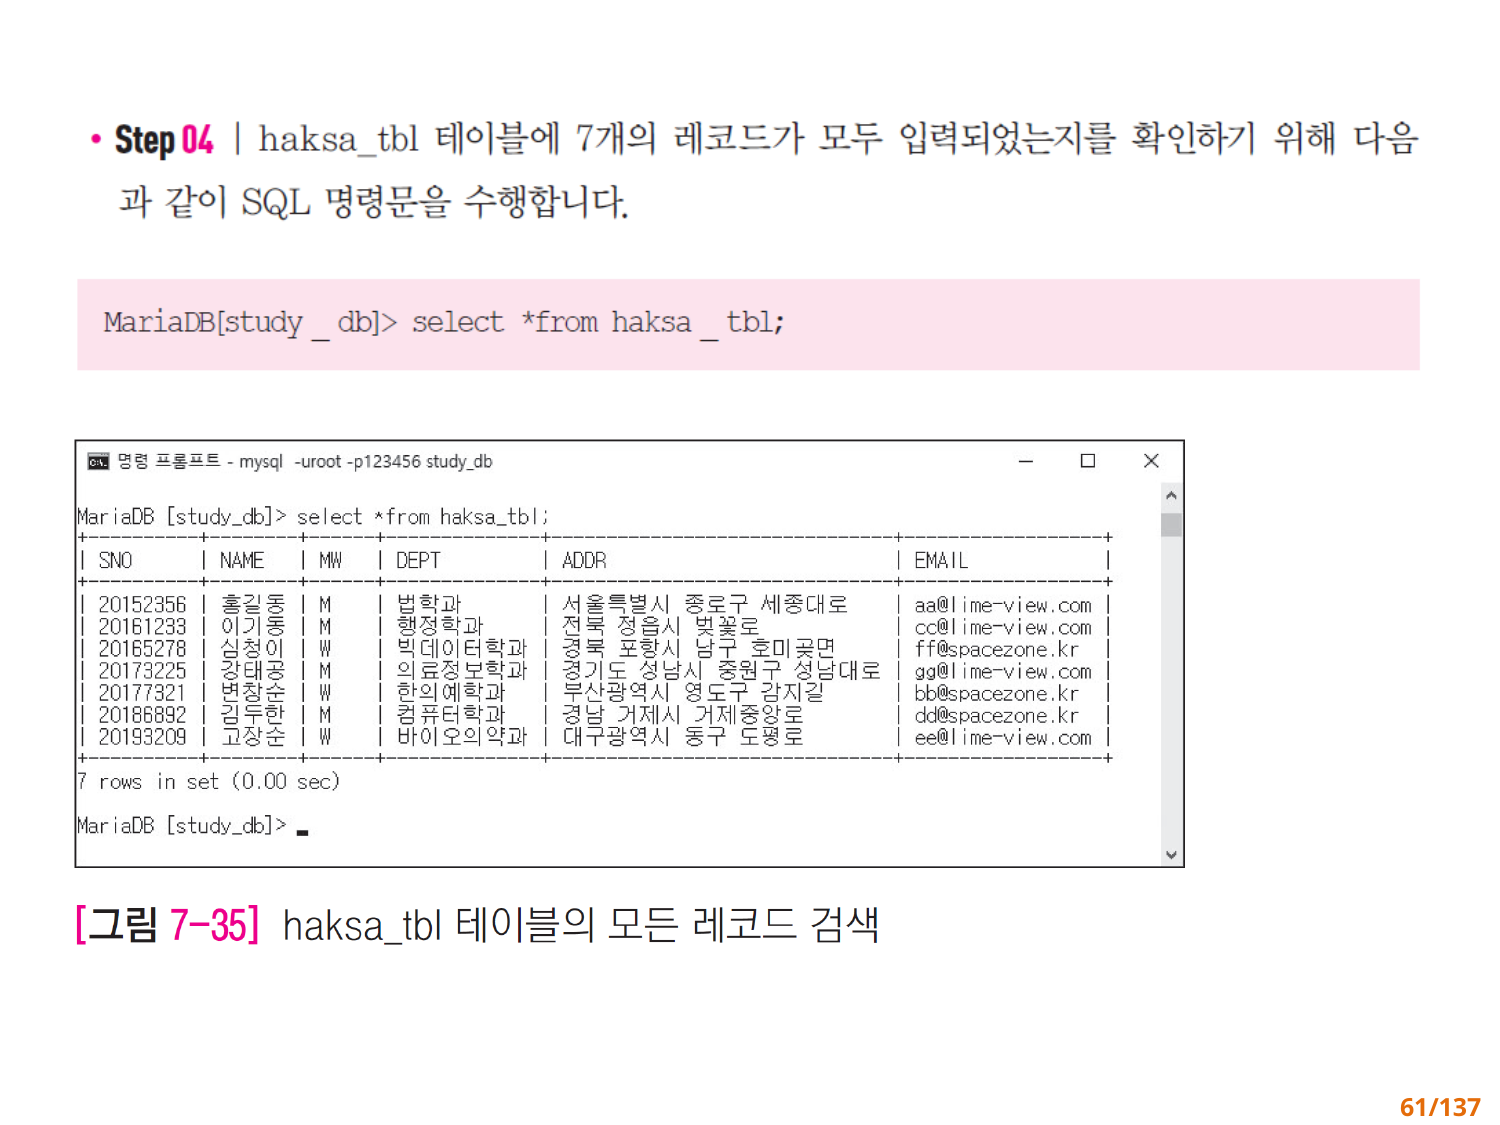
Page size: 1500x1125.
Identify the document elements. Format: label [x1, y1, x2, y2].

text_box [61, 101, 1439, 959]
